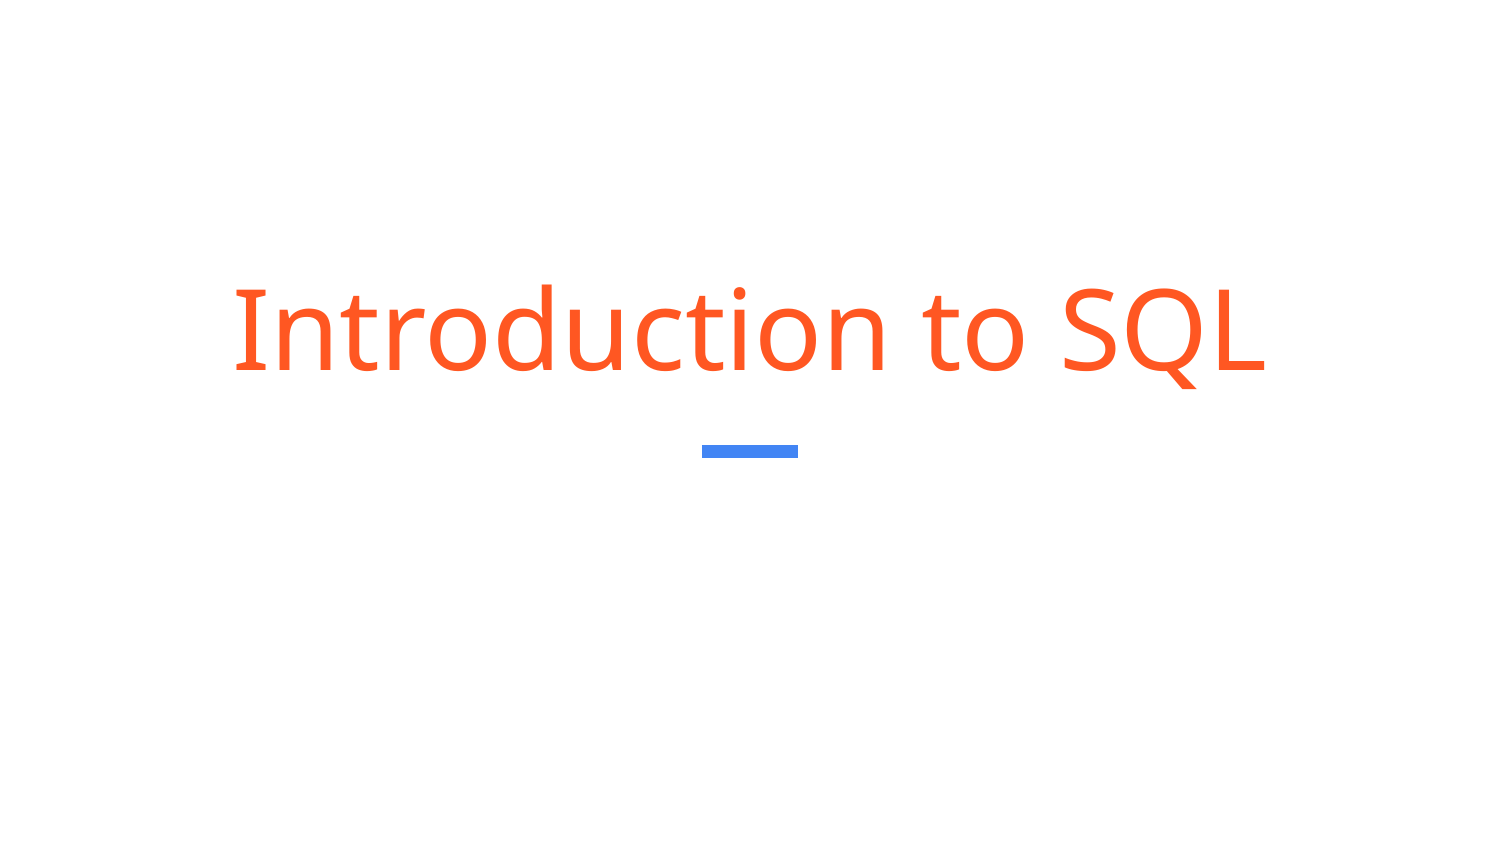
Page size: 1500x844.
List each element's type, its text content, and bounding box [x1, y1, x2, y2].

title Introduction to SQL [51, 97, 1449, 419]
